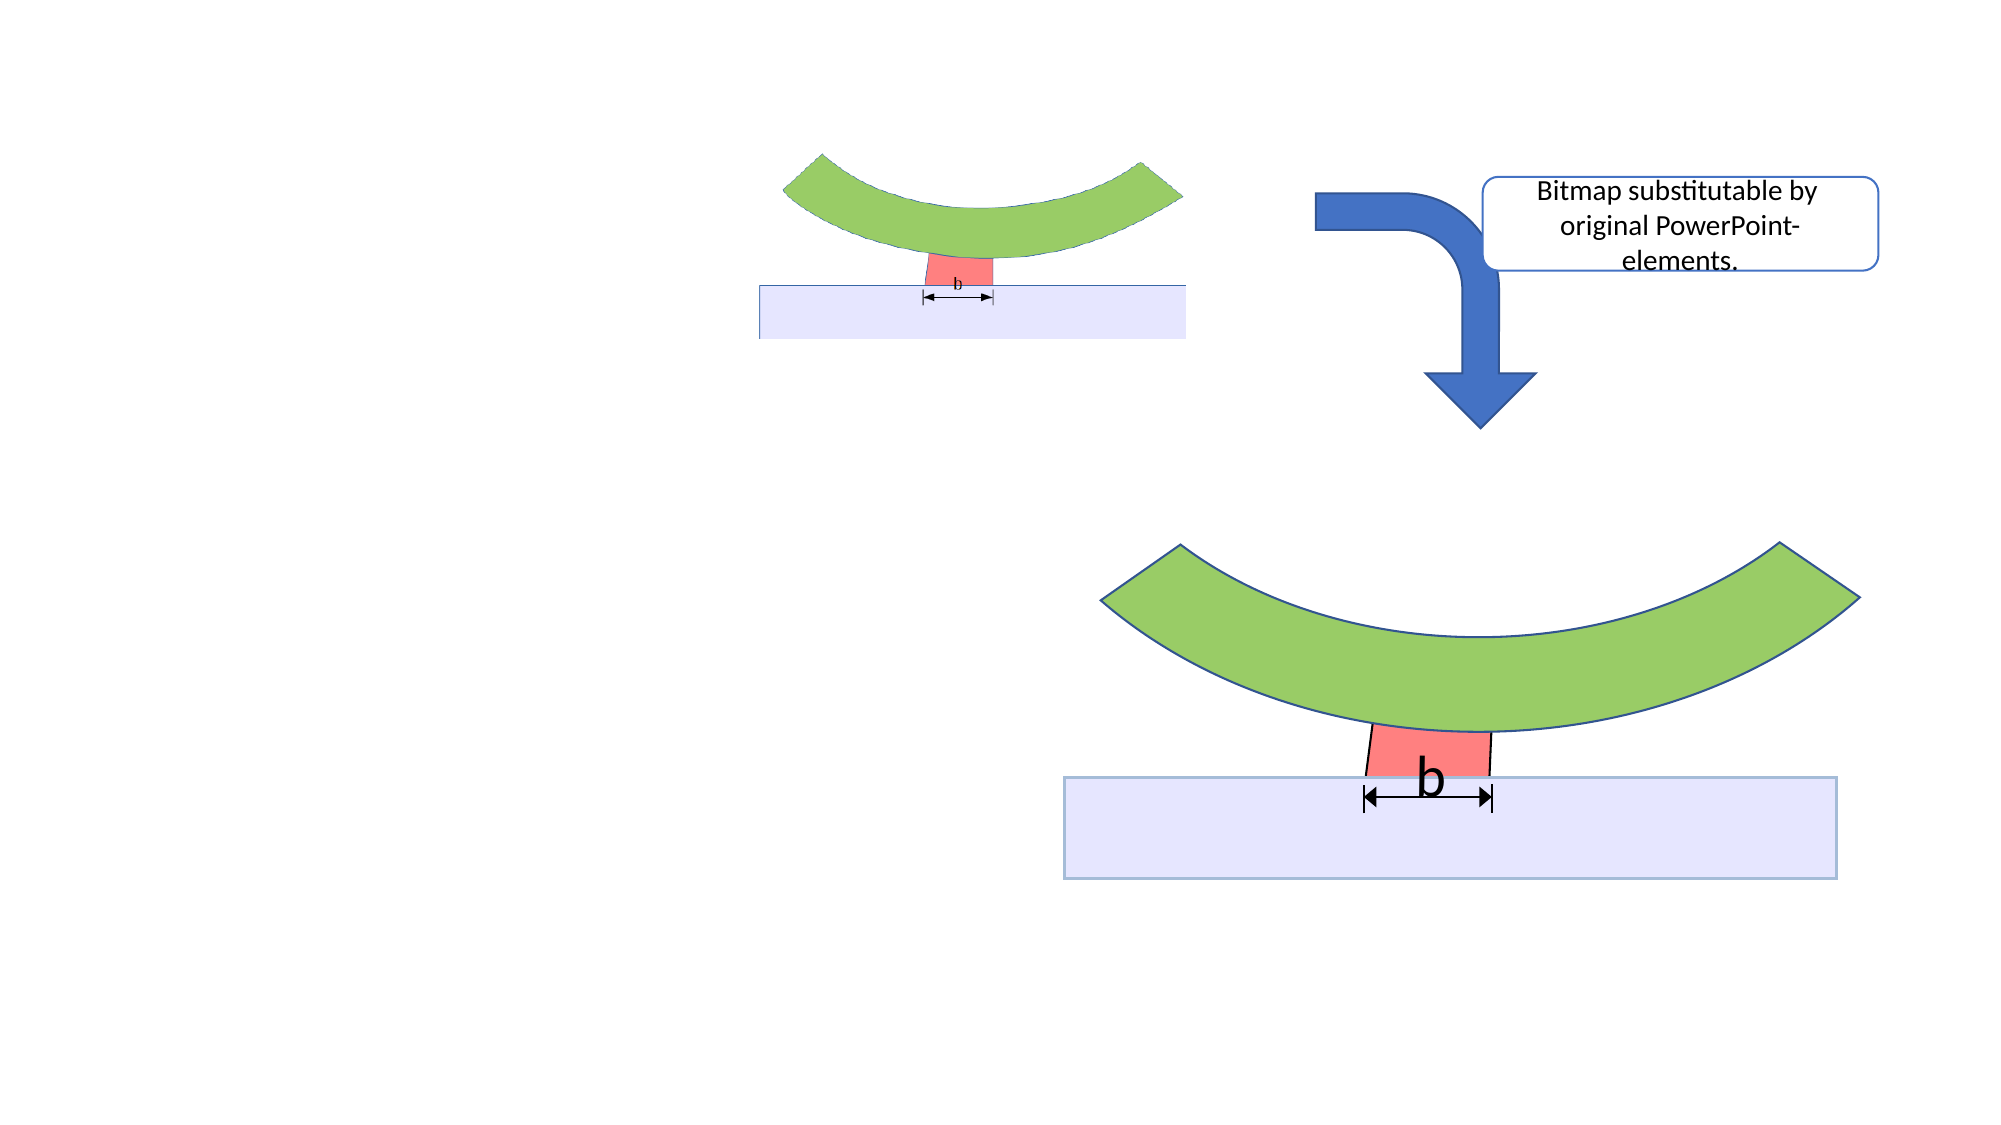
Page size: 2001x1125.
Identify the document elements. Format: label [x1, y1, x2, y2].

picture [759, 153, 970, 340]
text_box [970, 0, 1987, 879]
